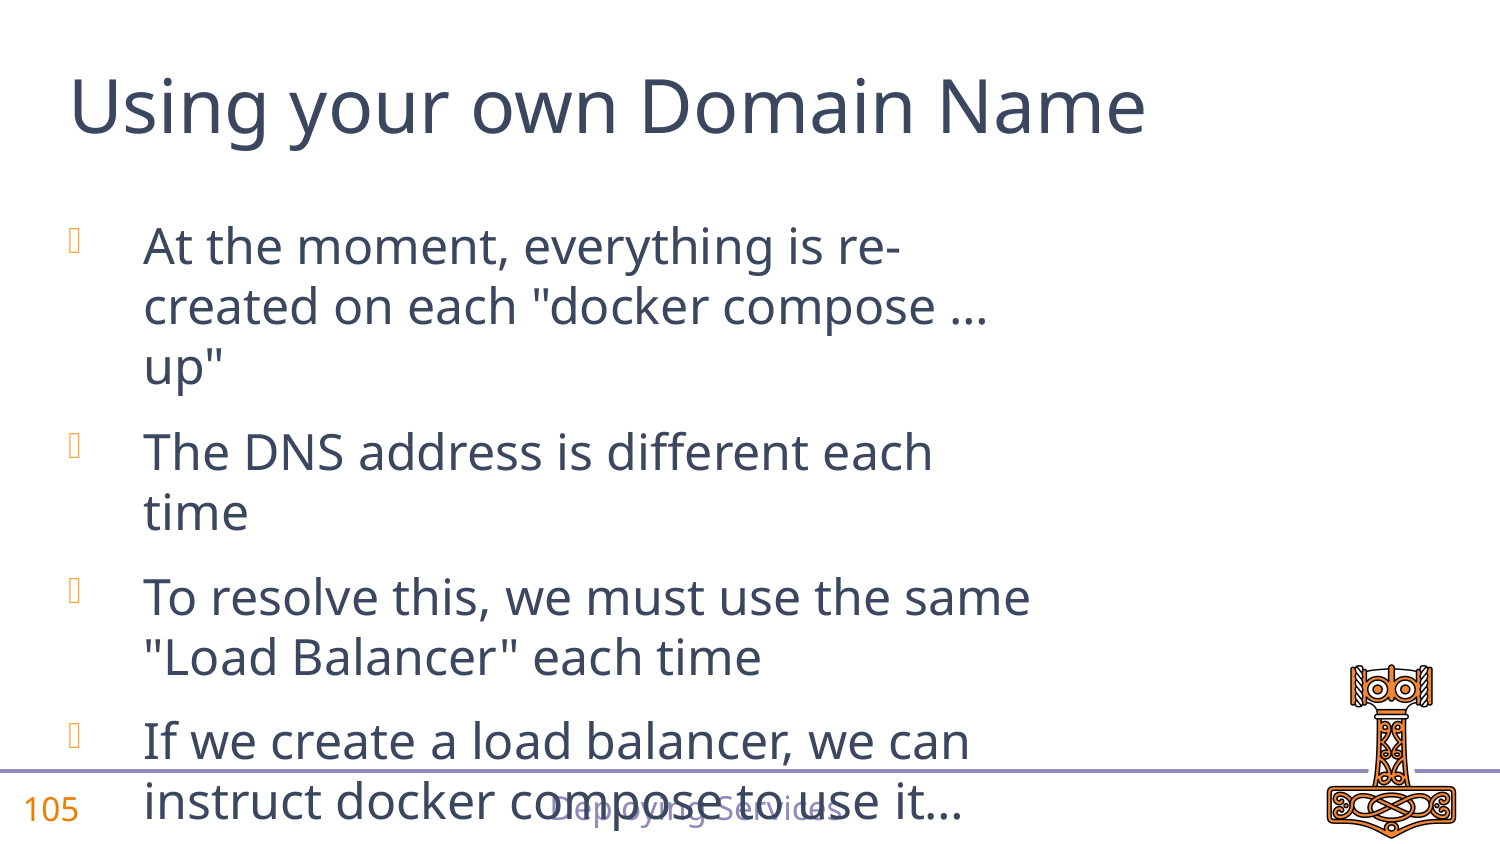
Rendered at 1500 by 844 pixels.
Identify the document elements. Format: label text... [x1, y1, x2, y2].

list At the moment, everything is re-created on each "docker compose … up" The DNS address is different each time To resolve this, we must use the same "Load Balancer" each time If we create a load balancer, we can instruct docker compose to use it… [53, 207, 1053, 740]
title Using your own Domain Name [53, 43, 1203, 157]
picture [1320, 655, 1461, 844]
